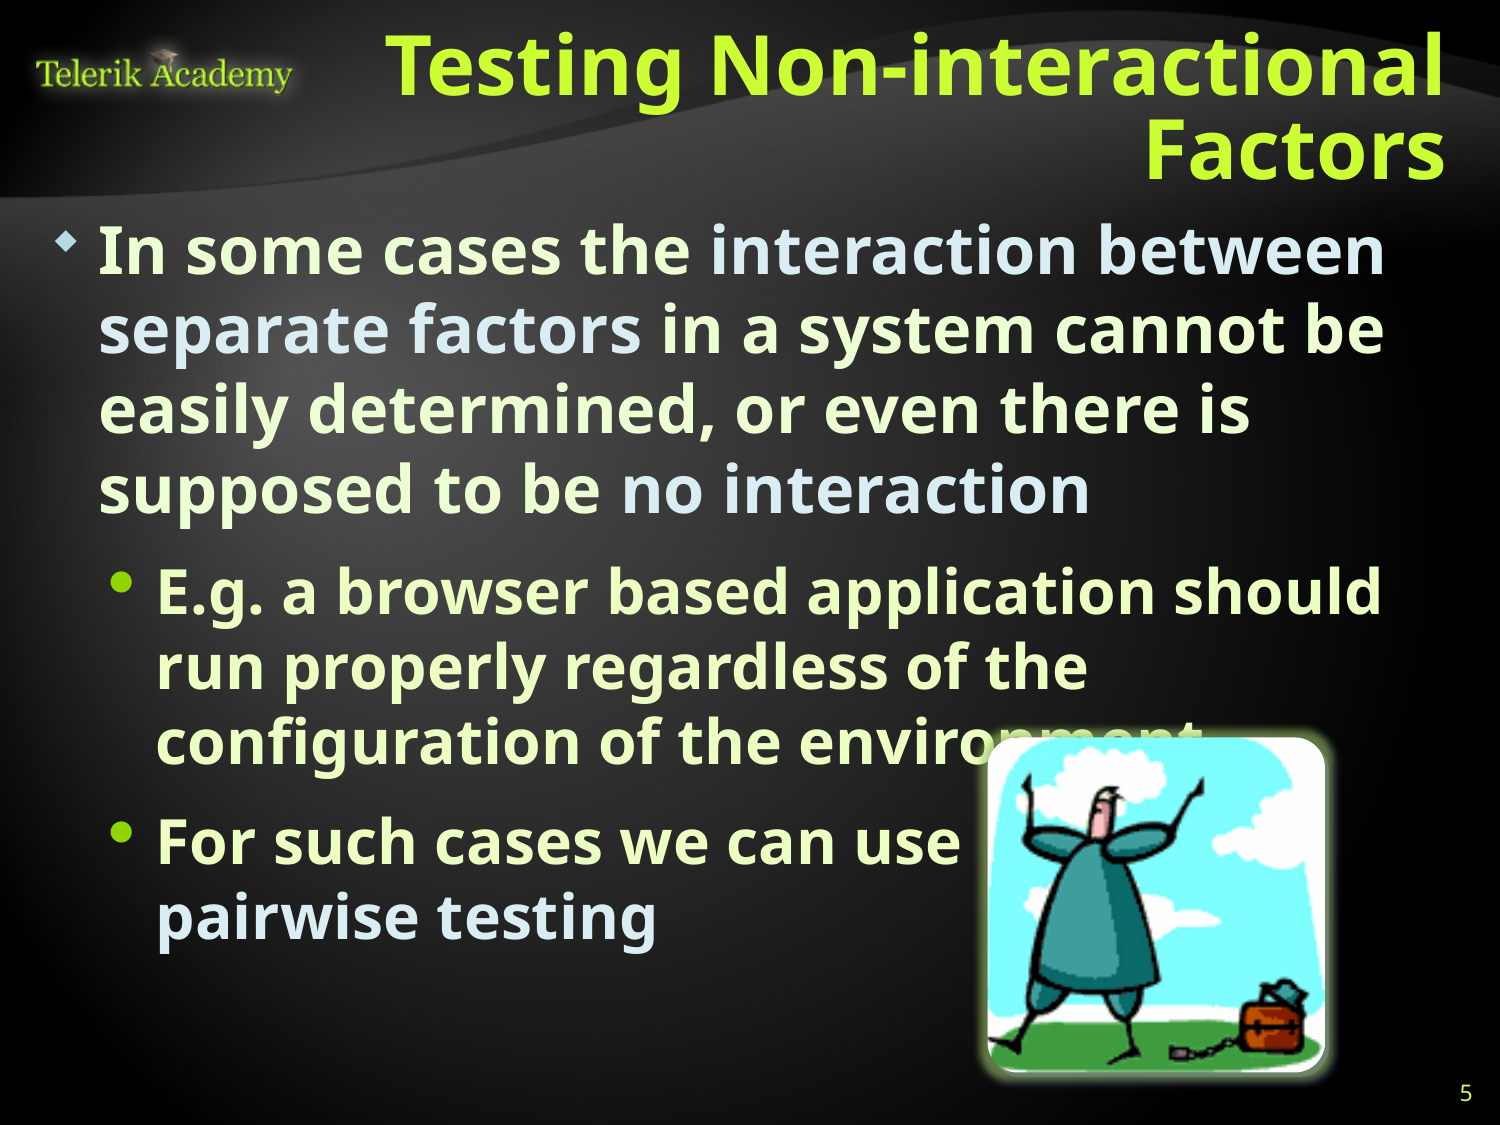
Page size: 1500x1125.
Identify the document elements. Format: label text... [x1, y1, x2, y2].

list In some cases the interaction between separate factors in a system cannot be easily determined, or even there is supposed to be no interaction E.g. a browser based application should run properly regardless of the configuration of the environment For such cases we can use pairwise testing [37, 200, 1463, 1100]
title Testing Non-interactional Factors [300, 37, 1463, 188]
picture [0, 0, 1500, 1125]
slide_number 5 [1412, 1074, 1488, 1113]
